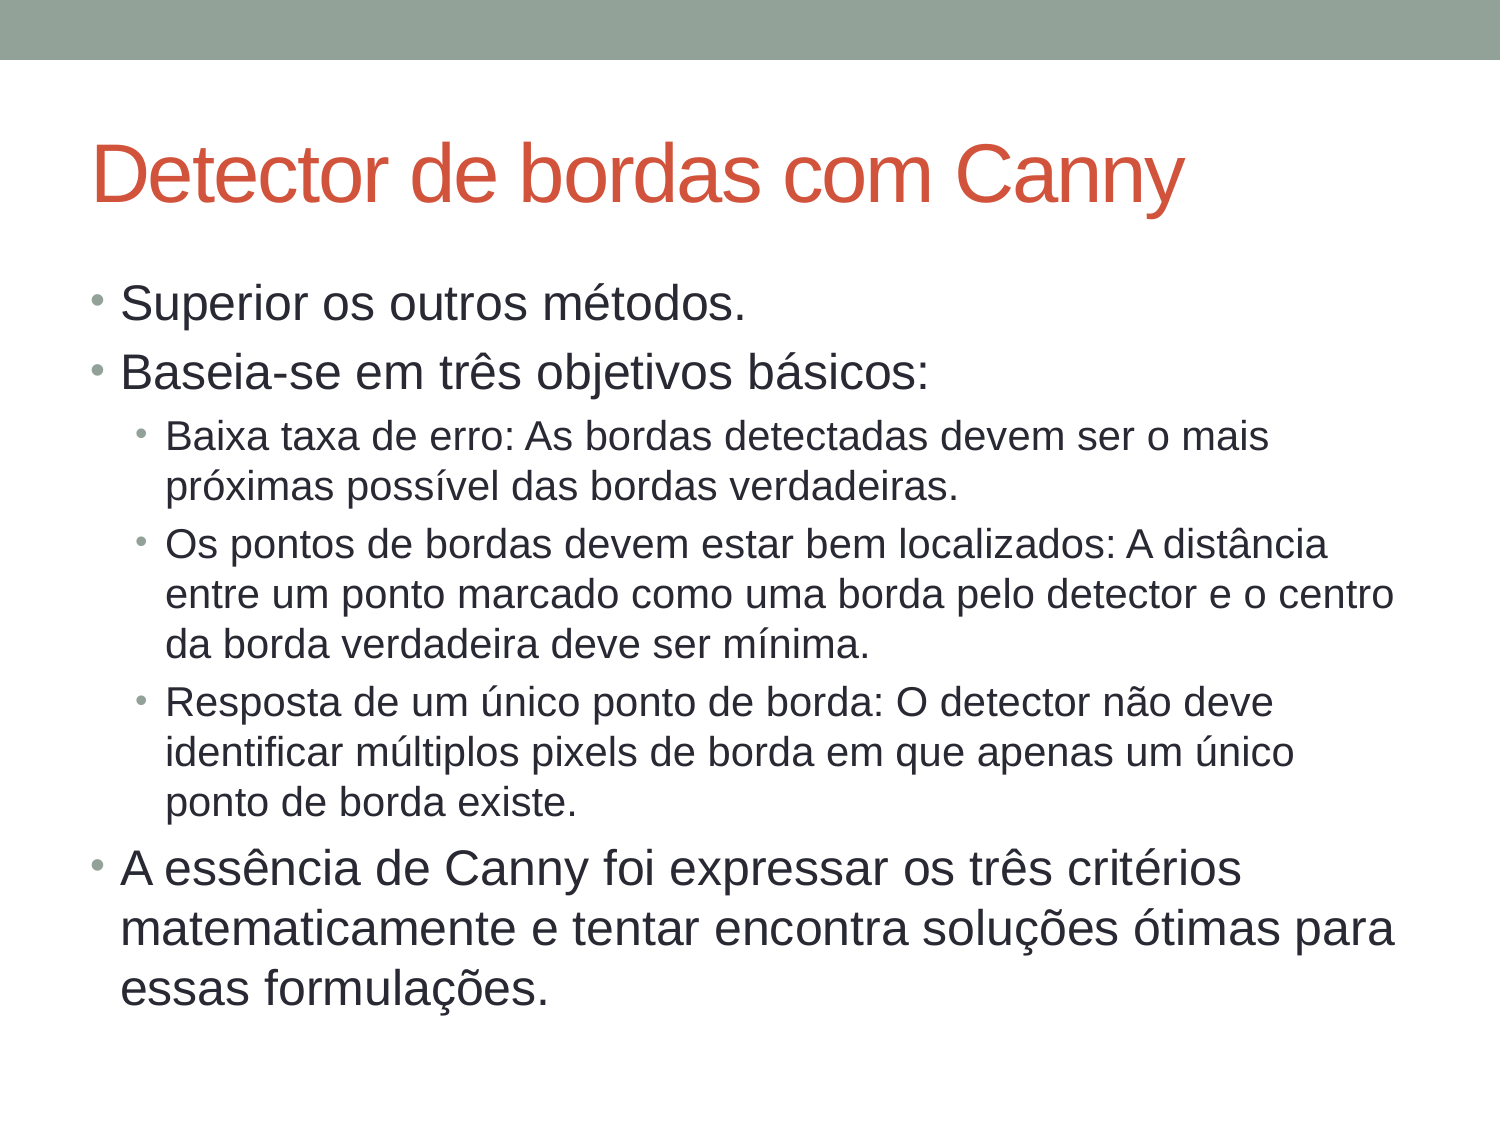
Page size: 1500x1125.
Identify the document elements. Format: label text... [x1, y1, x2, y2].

list Superior os outros métodos. Baseia-se em três objetivos básicos: Baixa taxa de erro: As bordas detectadas devem ser o mais próximas possível das bordas verdadeiras. Os pontos de bordas devem estar bem localizados: A distância entre um ponto marcado como uma borda pelo detector e o centro da borda verdadeira deve ser mínima. Resposta de um único ponto de borda: O detector não deve identificar múltiplos pixels de borda em que apenas um único ponto de borda existe. A essência de Canny foi expressar os três critérios matematicamente e tentar encontra soluções ótimas para essas formulações. [75, 262, 1425, 1063]
title Detector de bordas com Canny [75, 87, 1425, 250]
